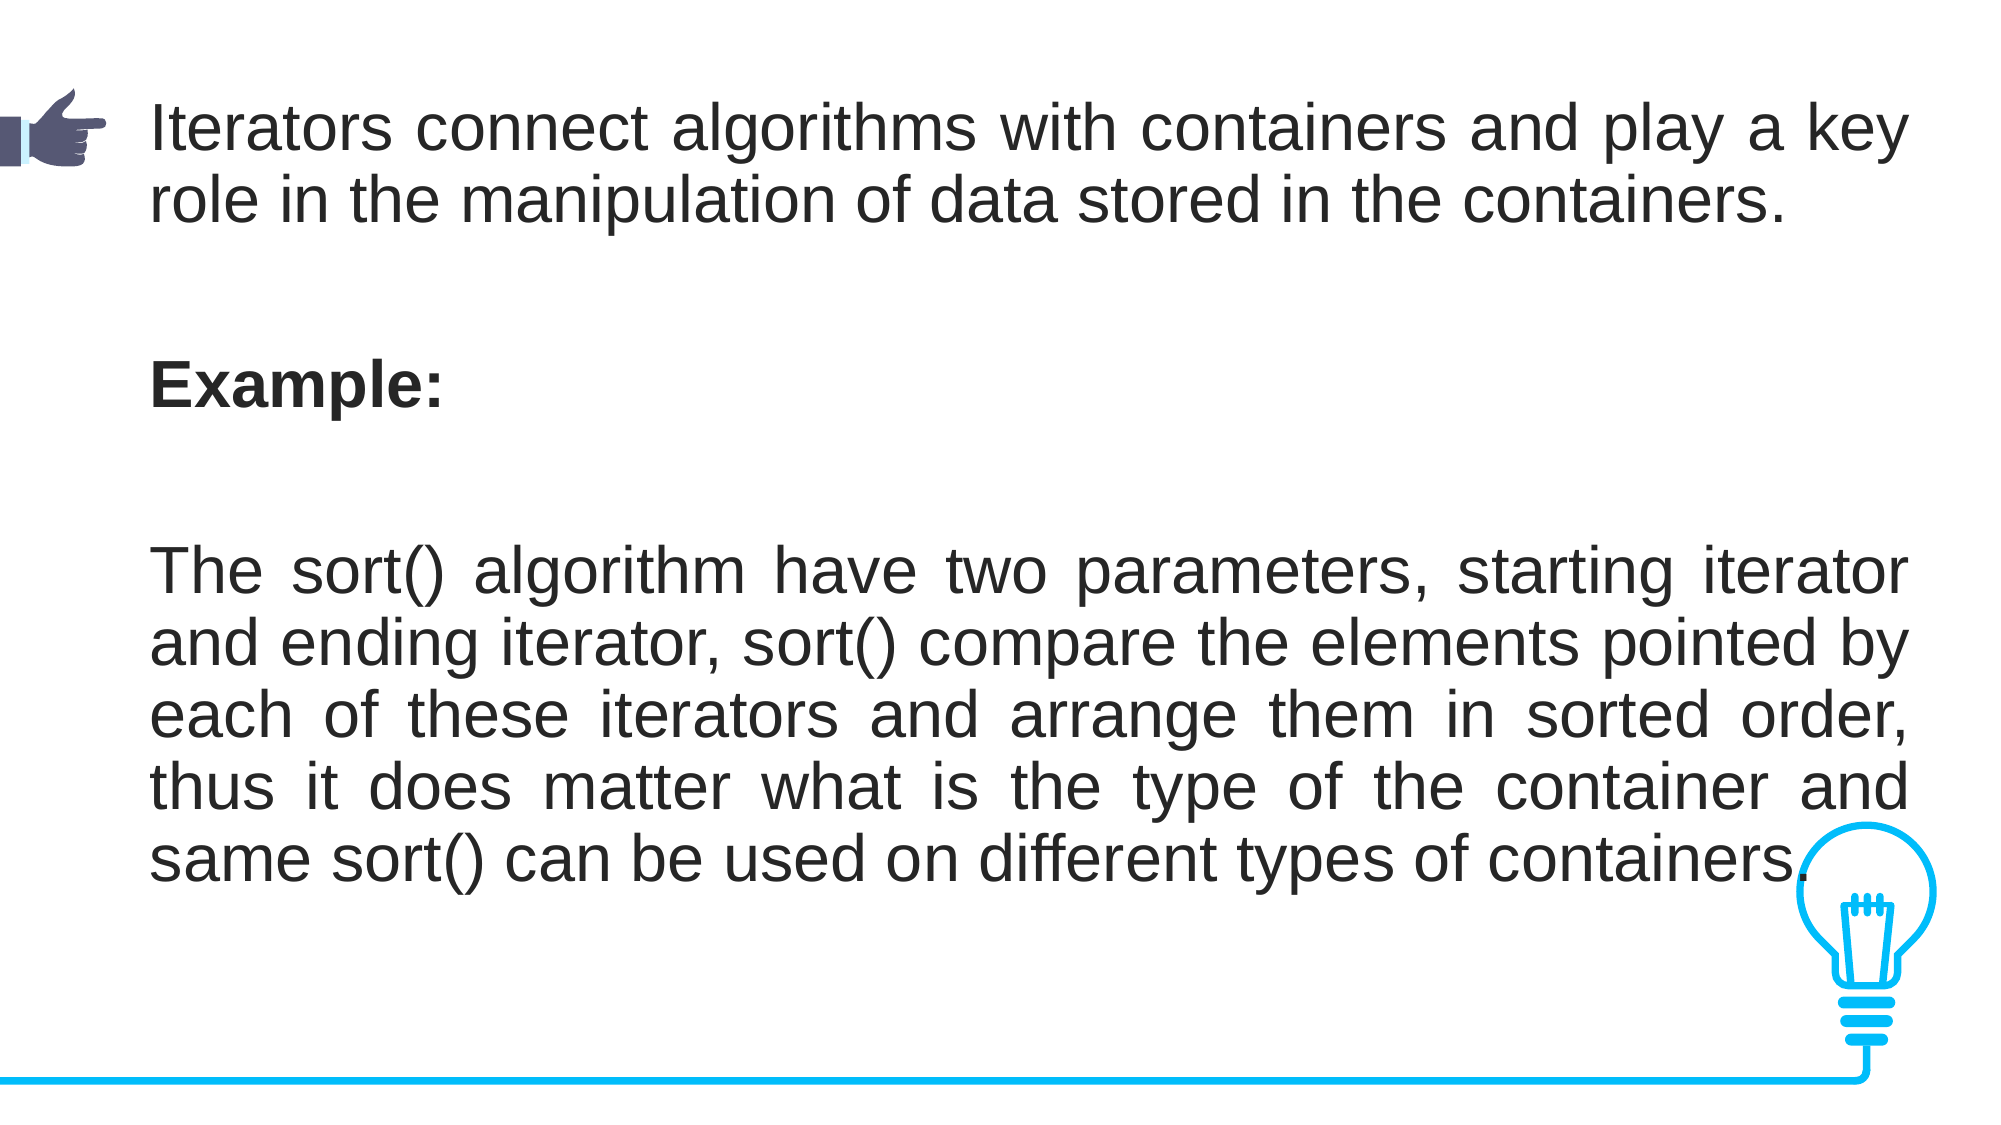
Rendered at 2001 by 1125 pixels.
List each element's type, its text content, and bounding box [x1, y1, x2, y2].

list Iterators connect algorithms with containers and play a key role in the manipulation of data stored in the containers. Example: The sort() algorithm have two parameters, starting iterator and ending iterator, sort() compare the elements pointed by each of these iterators and arrange them in sorted order, thus it does matter what is the type of the container and same sort() can be used on different types of containers. [135, 46, 1927, 1035]
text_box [0, 88, 107, 167]
